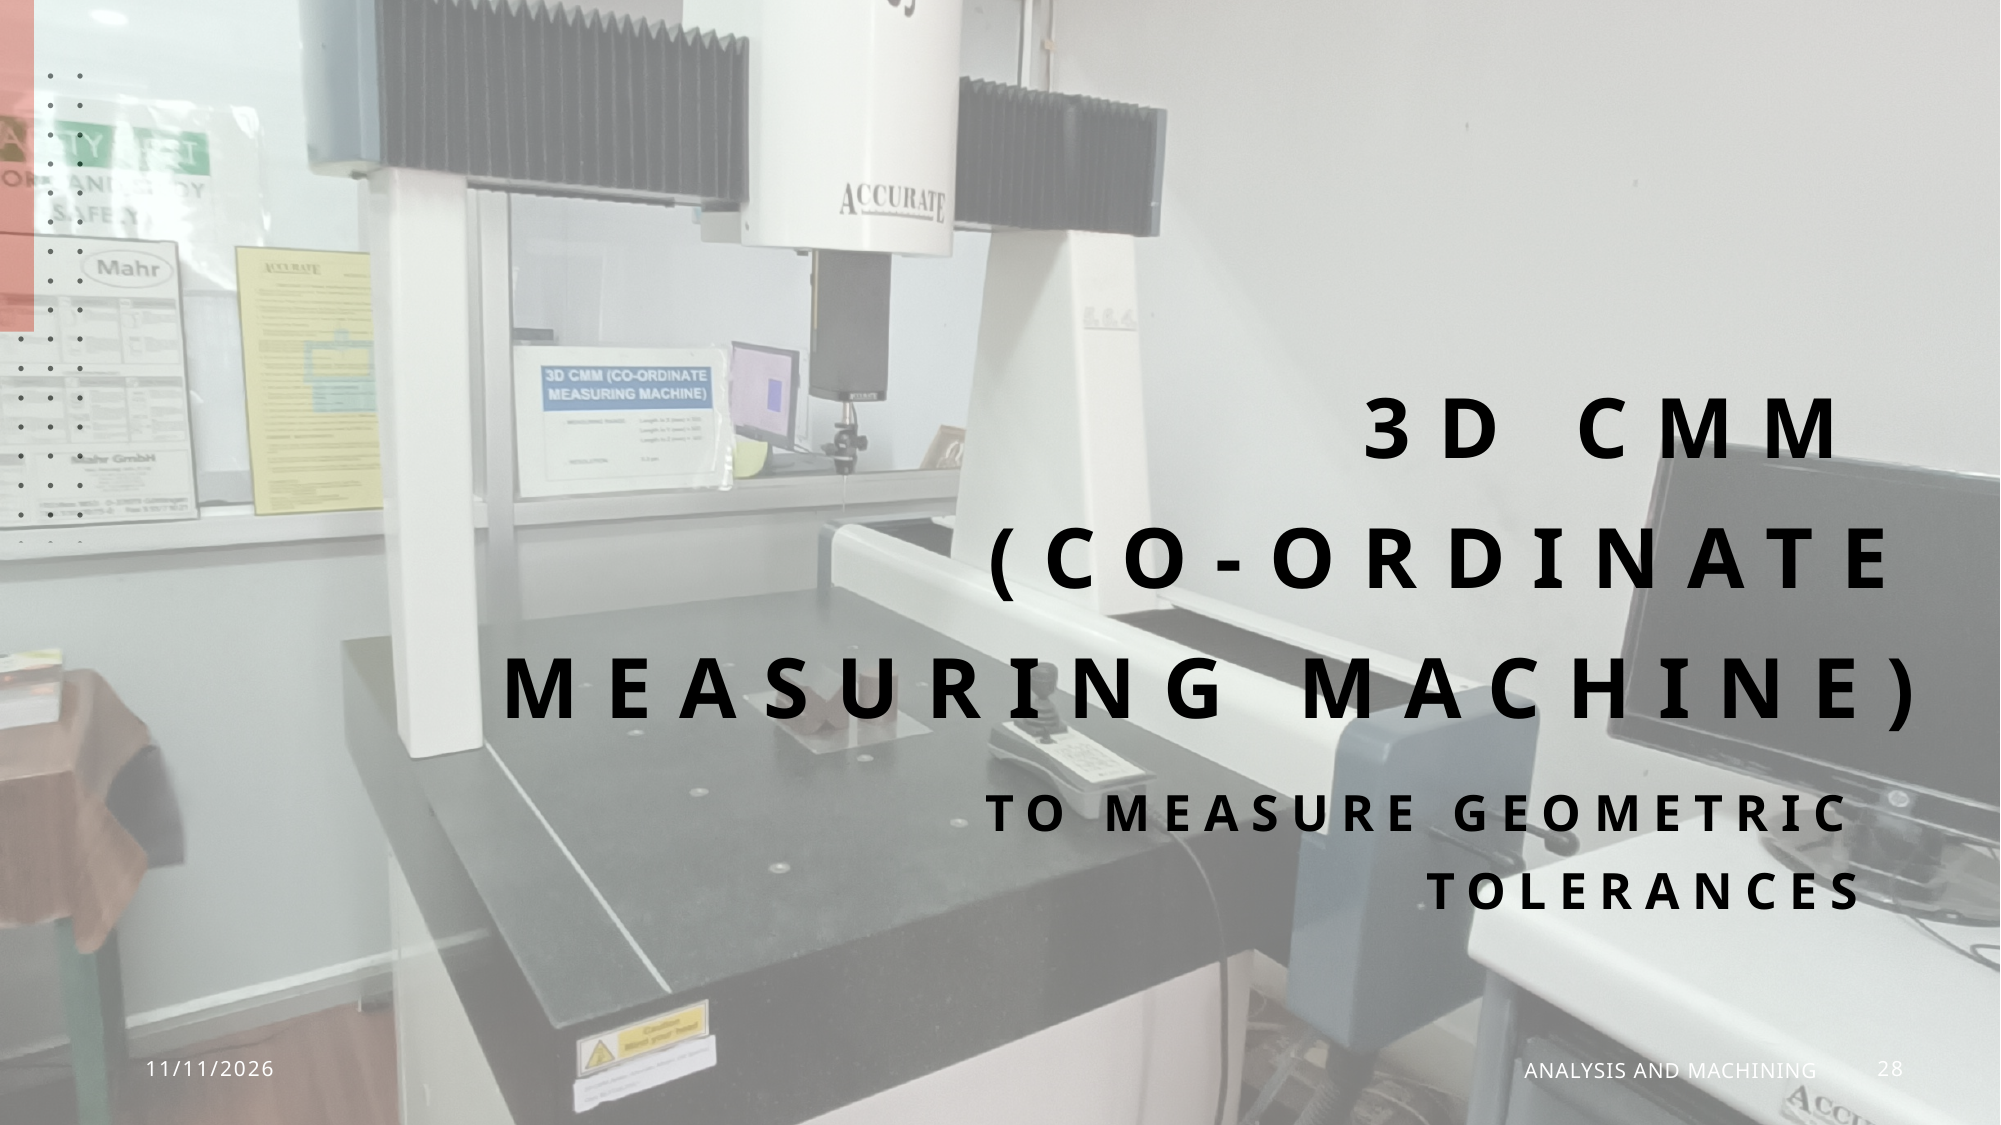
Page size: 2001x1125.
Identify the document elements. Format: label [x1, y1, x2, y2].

list [0, 0, 2000, 1125]
